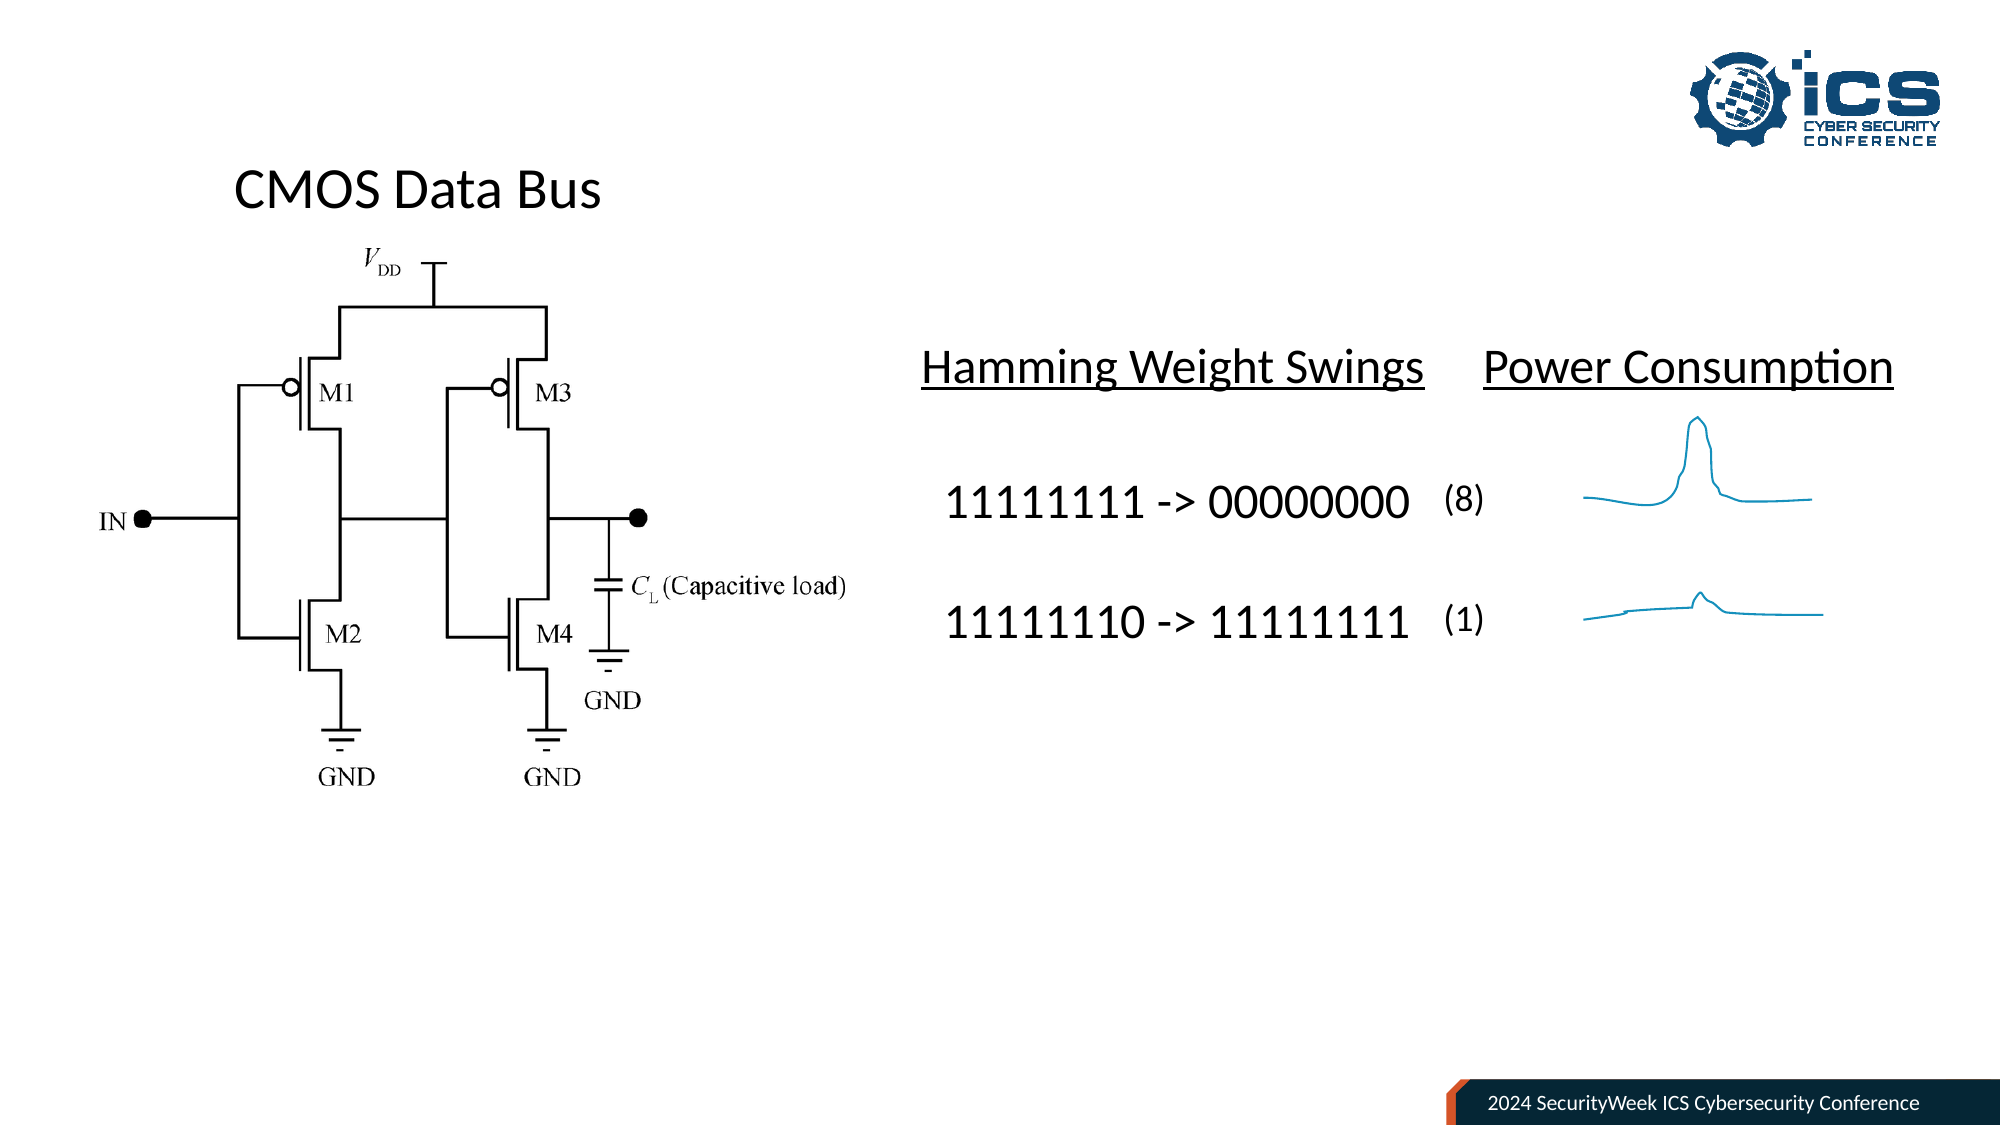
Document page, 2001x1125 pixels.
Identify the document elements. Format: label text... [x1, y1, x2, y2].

text_box [1583, 415, 1813, 507]
text_box Power Consumption [1468, 326, 1910, 401]
text_box CMOS Data Bus [220, 142, 618, 228]
text_box (1) [1428, 586, 1500, 647]
text_box (8) [1428, 466, 1500, 527]
text_box Hamming Weight Swings [906, 326, 1440, 401]
picture [99, 248, 845, 786]
text_box [1583, 591, 1824, 621]
picture [1690, 50, 1940, 147]
text_box 11111111 -> 00000000 11111110 -> 11111111 [928, 461, 1426, 656]
